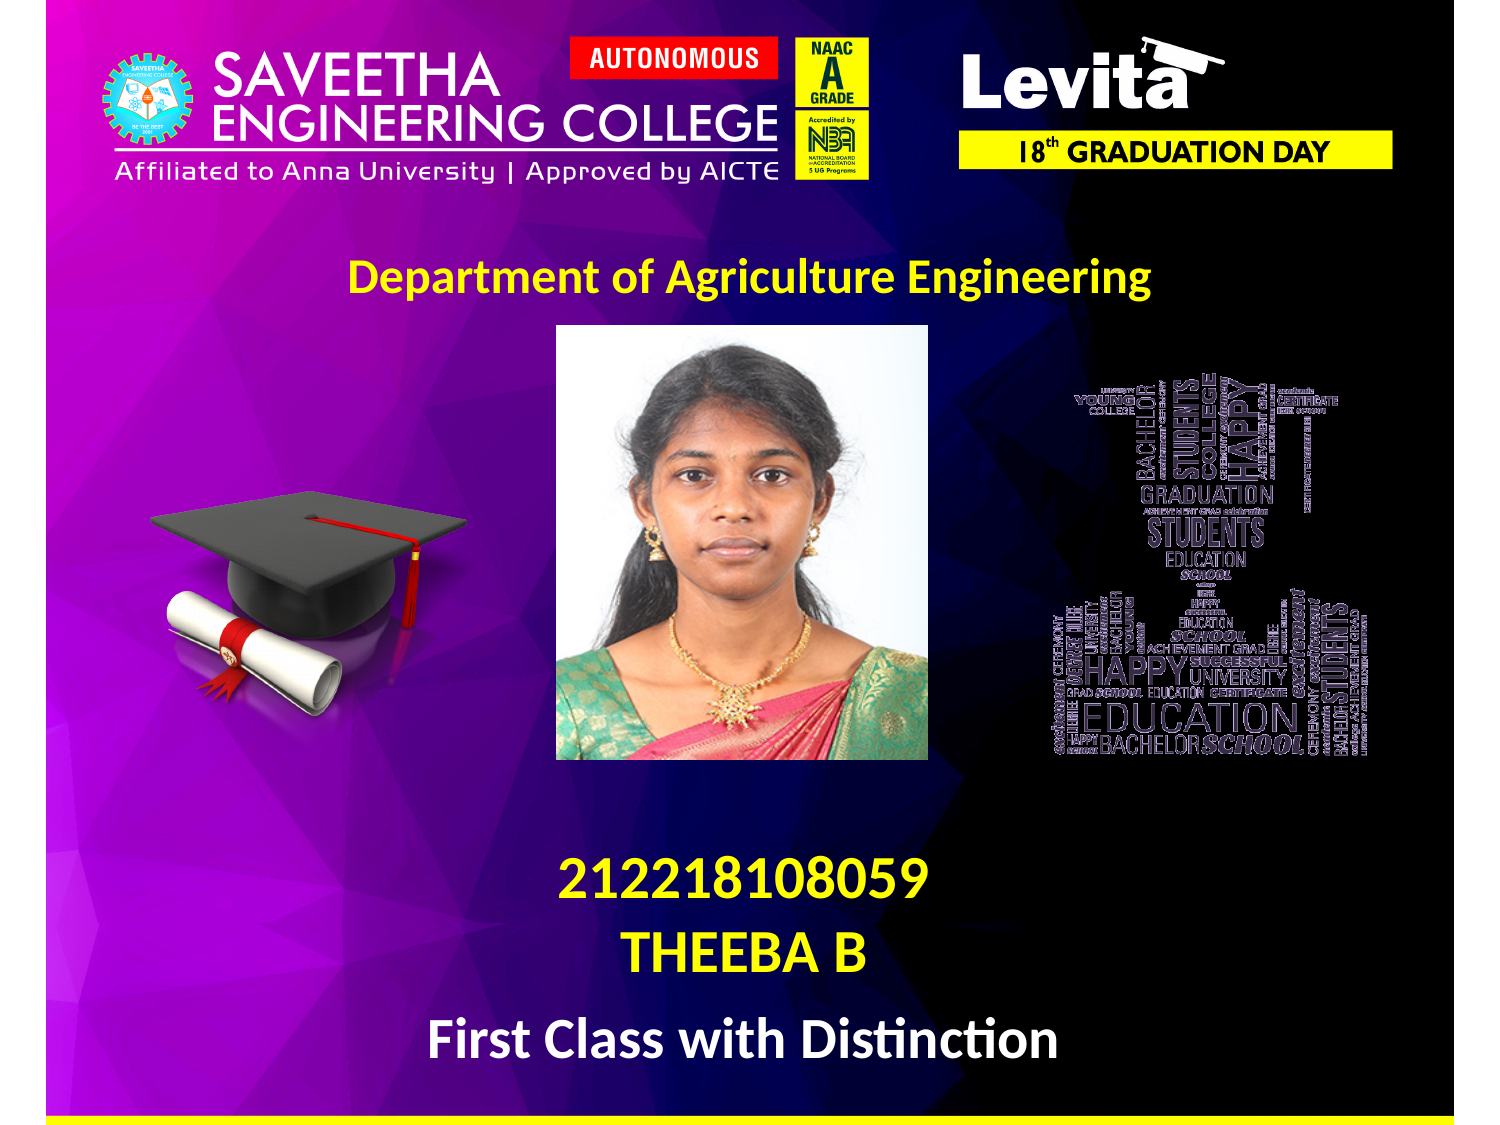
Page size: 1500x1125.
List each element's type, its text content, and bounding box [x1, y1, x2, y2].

list First Class with Distinction [294, 992, 1194, 1125]
picture [46, 0, 1454, 1125]
title 212218108059 THEEBA B [294, 829, 1194, 992]
